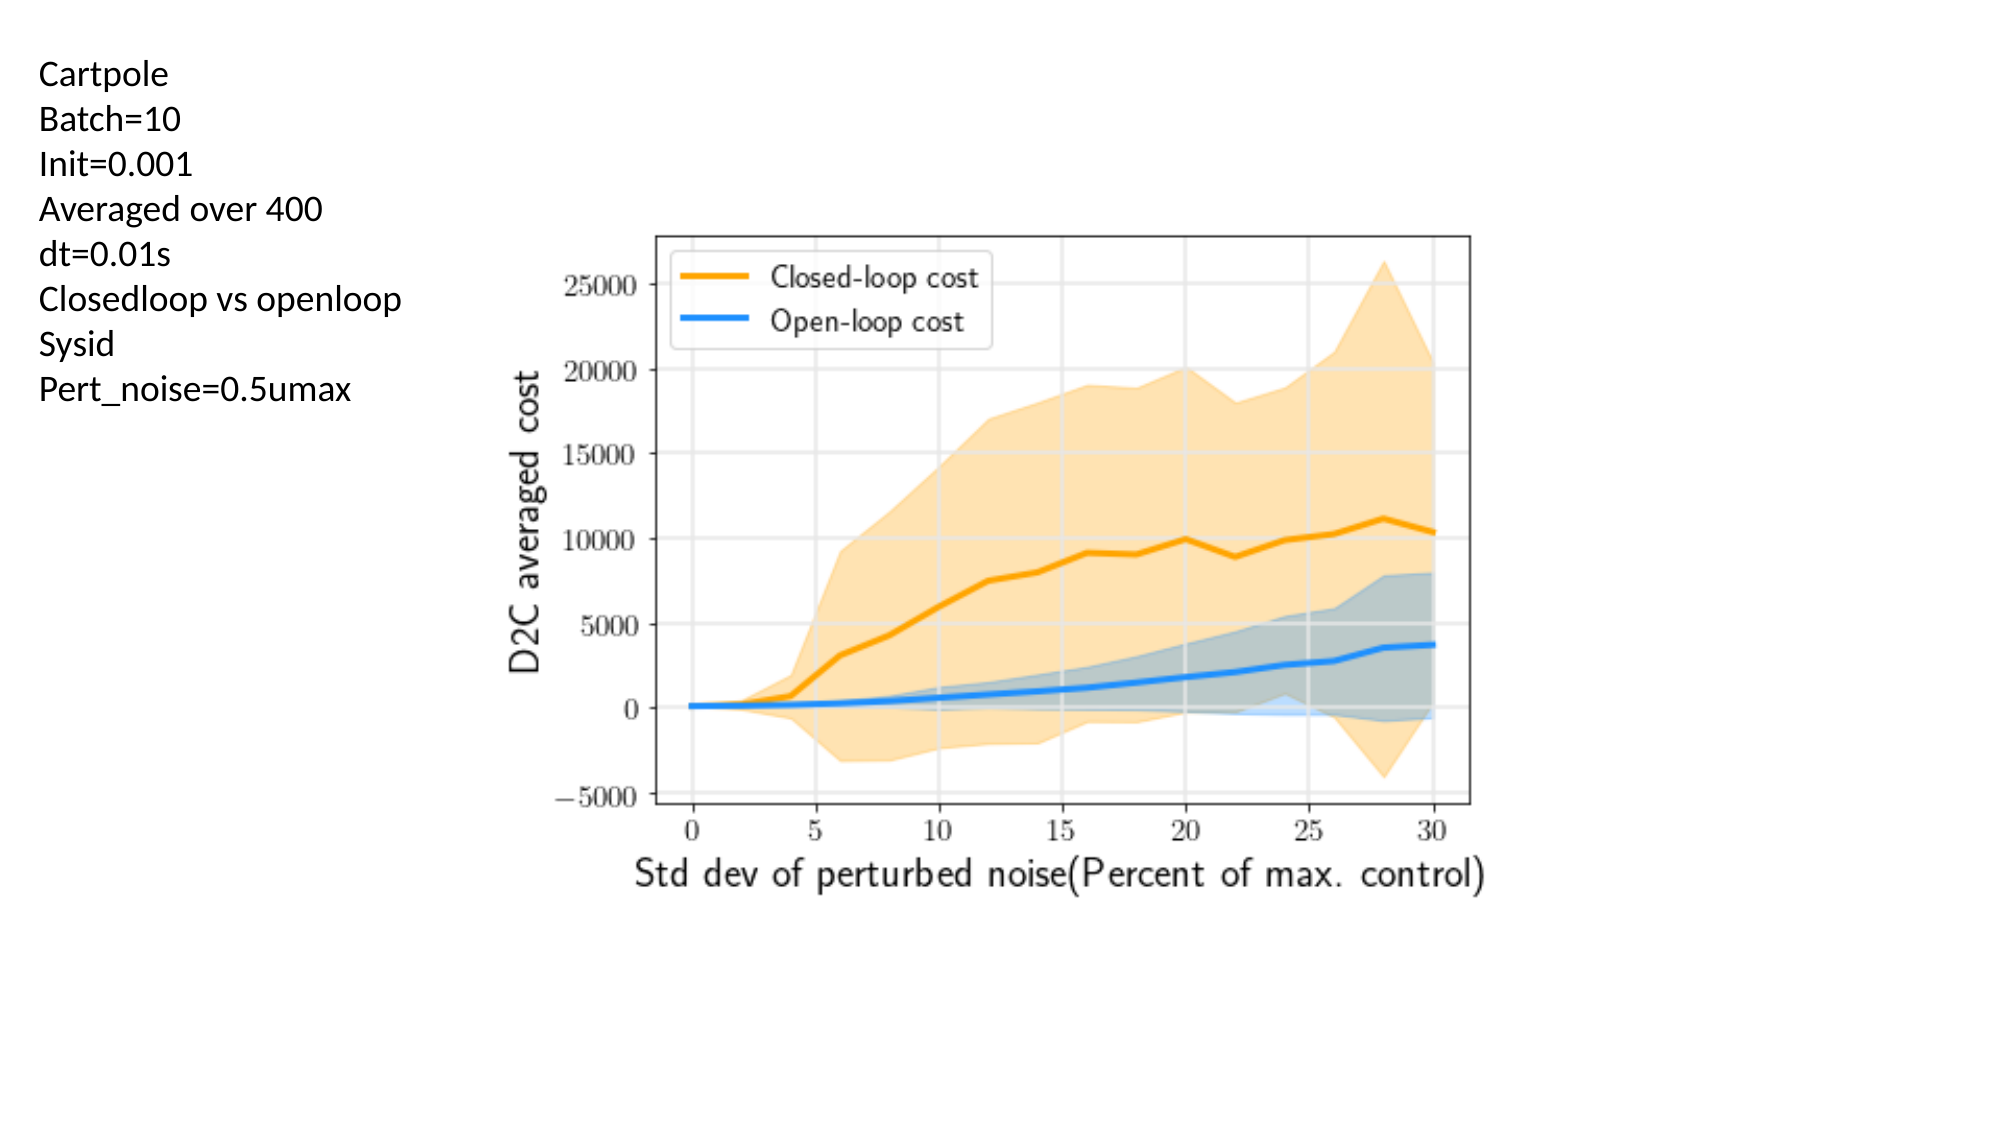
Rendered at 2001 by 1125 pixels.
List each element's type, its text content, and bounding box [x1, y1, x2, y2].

picture [495, 215, 1505, 910]
text_box Cartpole Batch=10 Init=0.001 Averaged over 400 dt=0.01s Closedloop vs openloop Sysid Pert_noise=0.5umax [24, 41, 430, 416]
